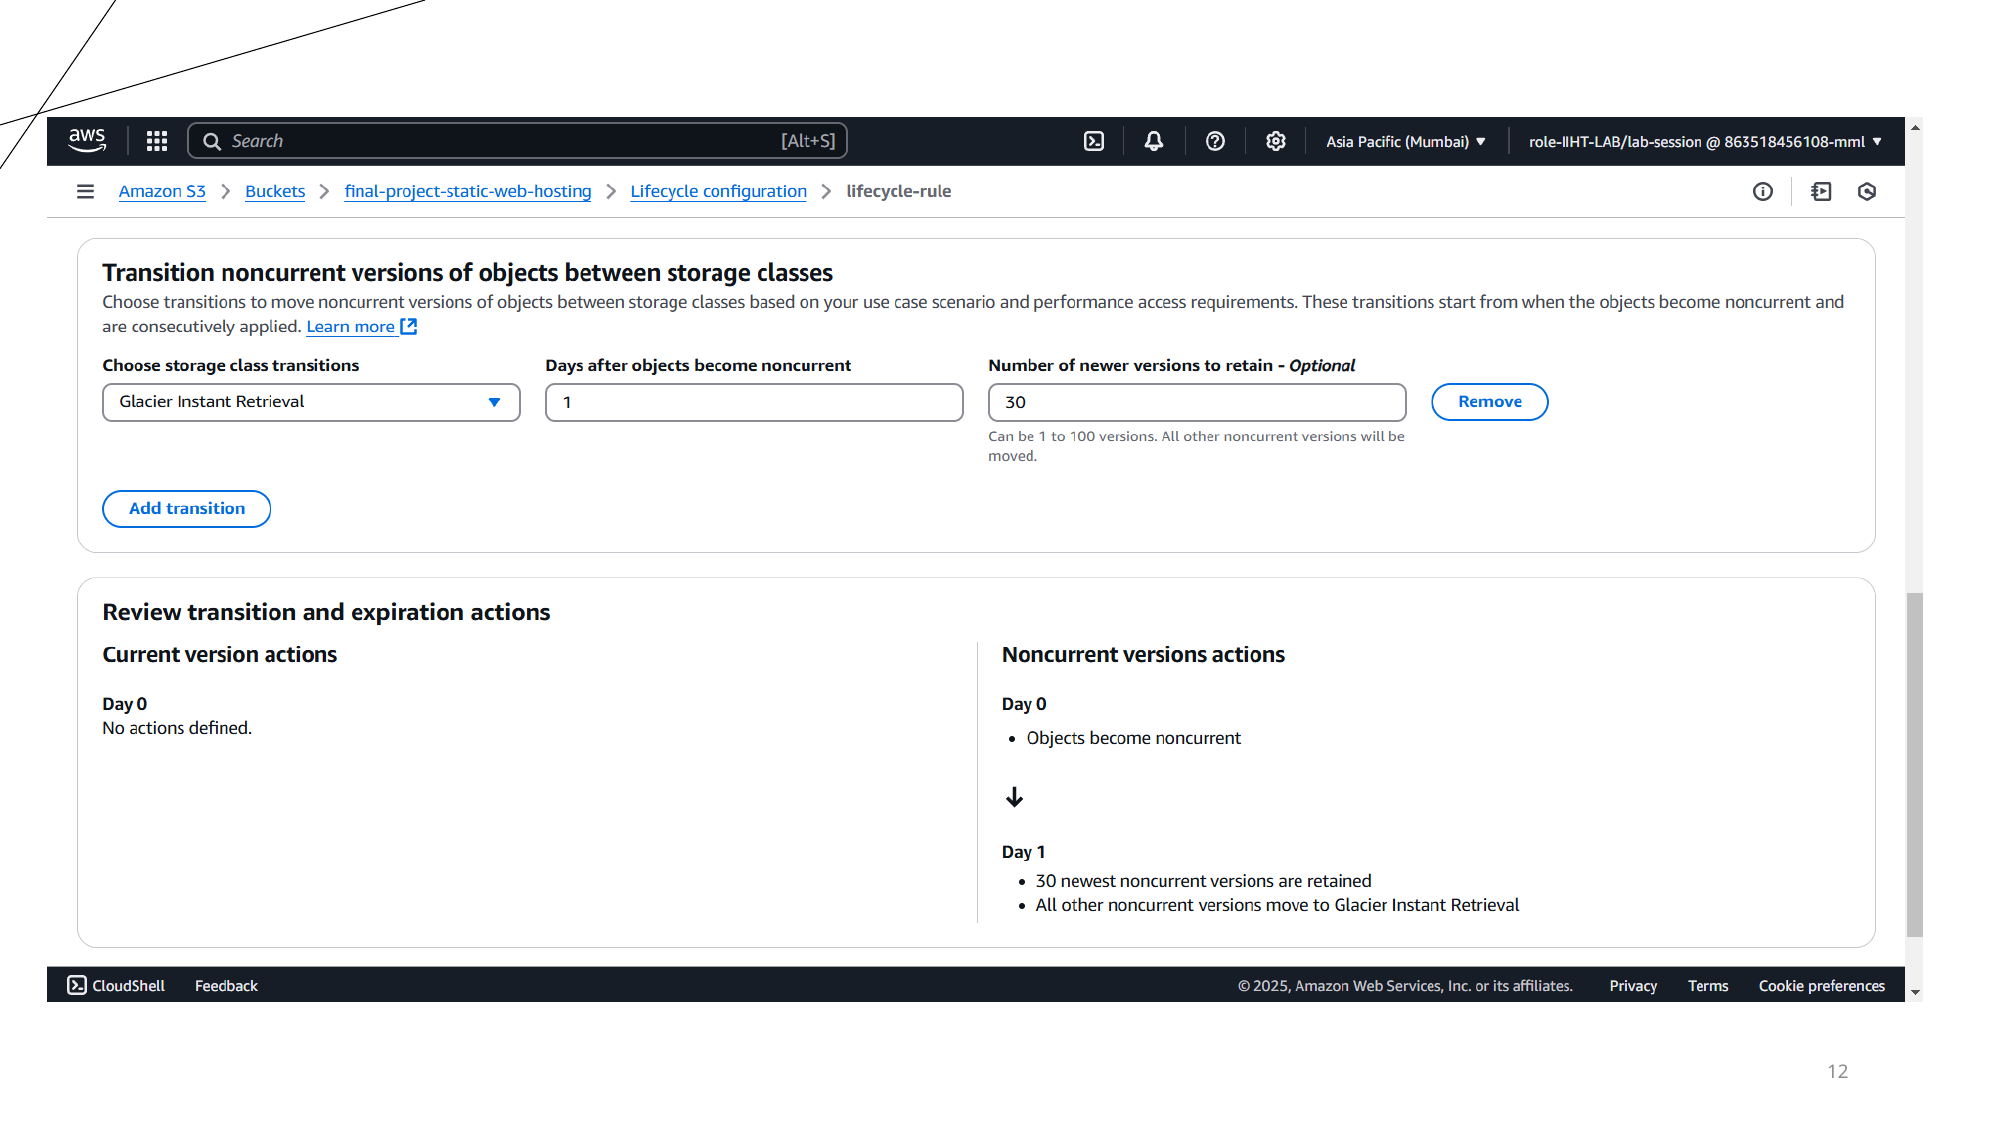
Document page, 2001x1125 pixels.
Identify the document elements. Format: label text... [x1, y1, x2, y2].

picture [47, 117, 1923, 1002]
slide_number 12 [1701, 1042, 1864, 1103]
